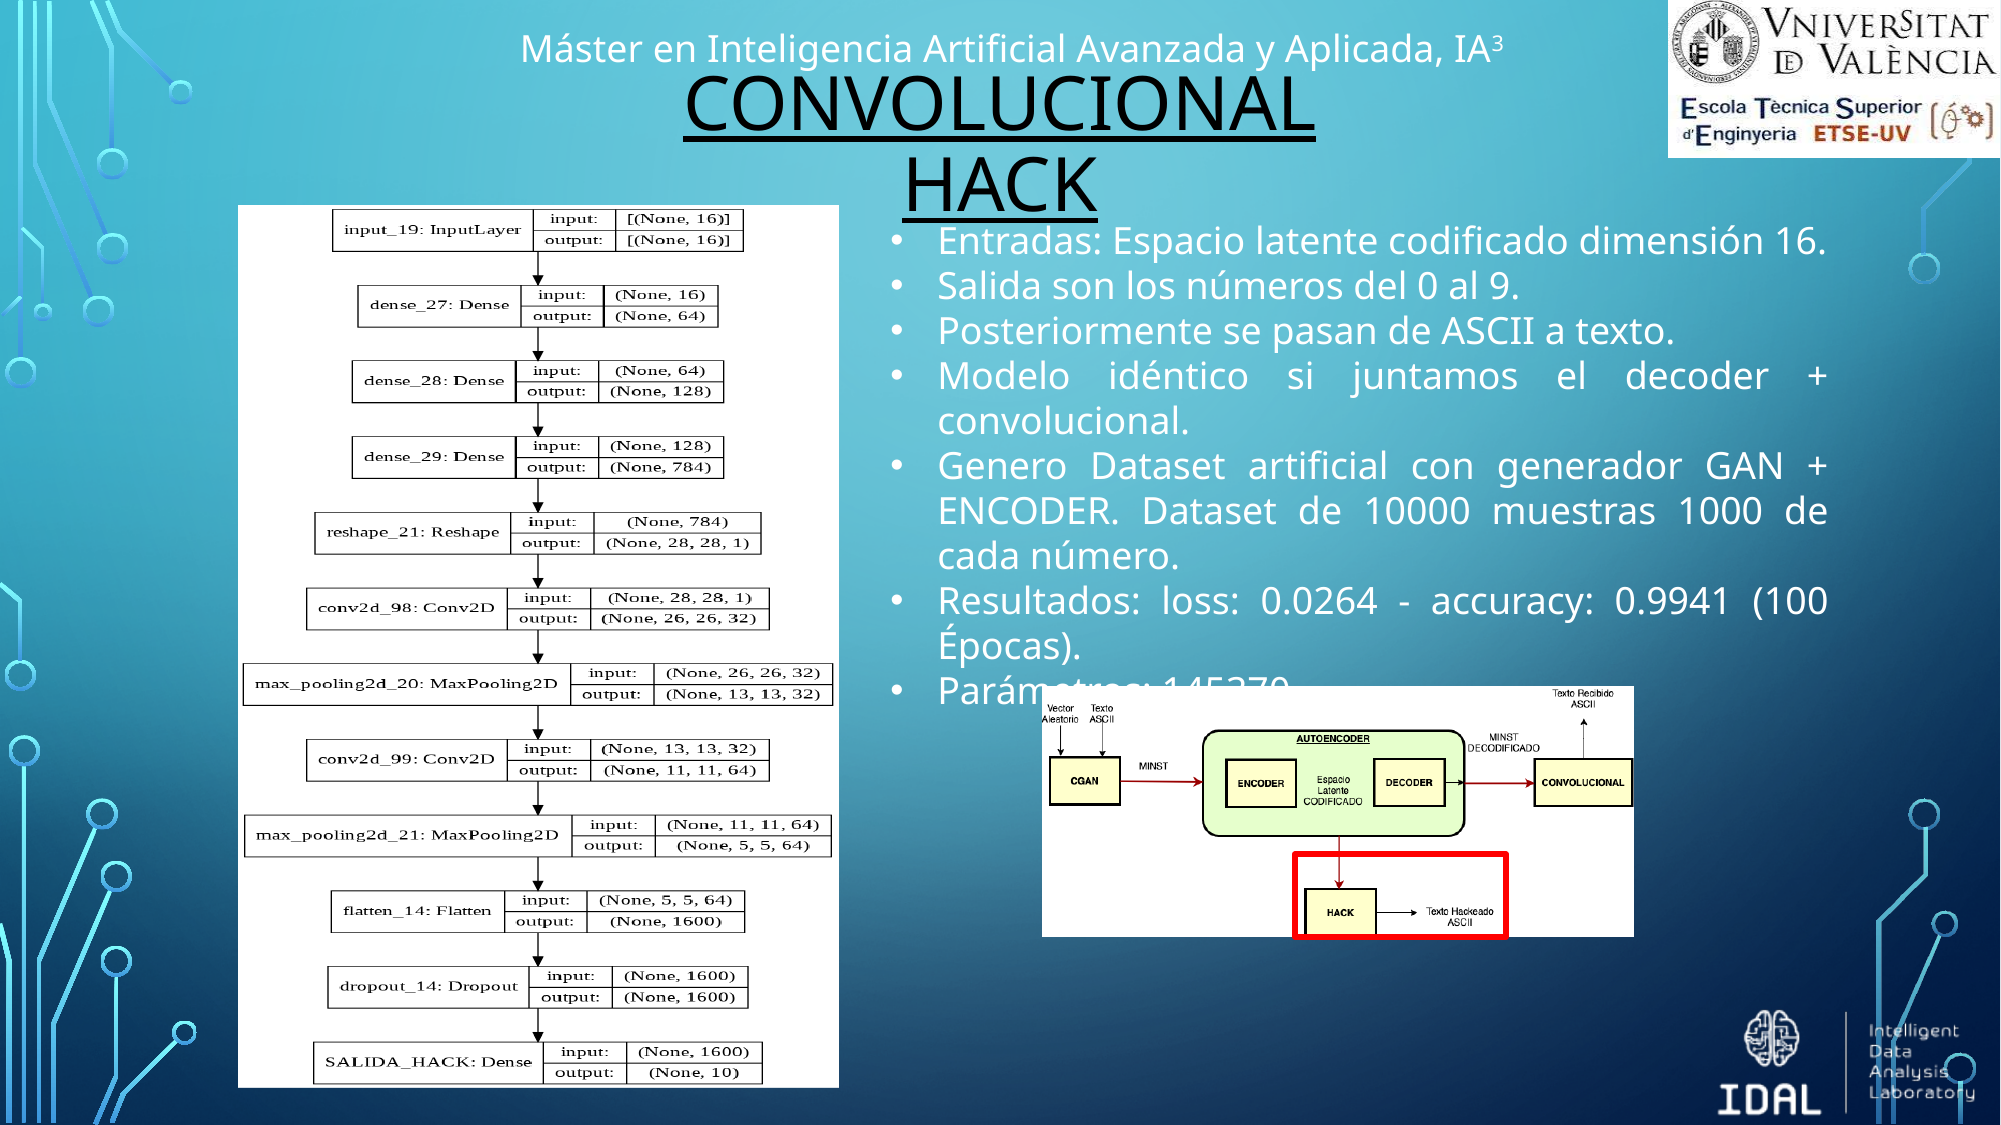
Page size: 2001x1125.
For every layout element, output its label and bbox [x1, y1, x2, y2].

picture [1042, 686, 1634, 938]
picture [238, 205, 840, 1089]
text_box [555, 0, 2000, 1125]
